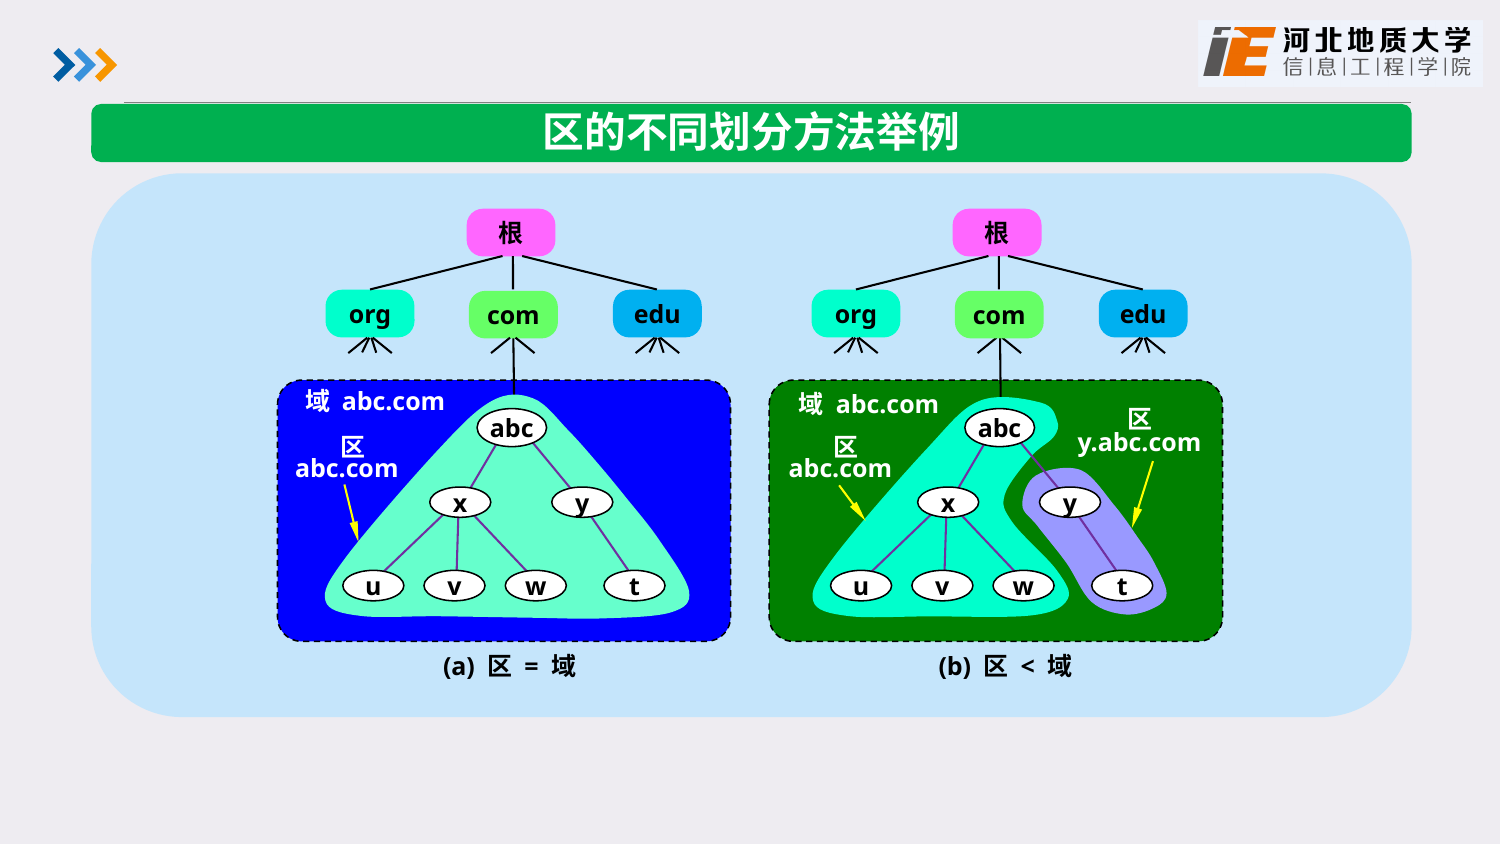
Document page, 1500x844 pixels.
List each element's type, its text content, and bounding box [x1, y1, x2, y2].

text_box y [551, 487, 613, 518]
text_box [89, 171, 1414, 720]
text_box x [429, 487, 491, 518]
text_box [277, 380, 731, 642]
text_box 区的不同划分方法举例 [527, 98, 976, 164]
text_box 根 [466, 208, 556, 257]
text_box t [603, 570, 666, 601]
text_box [344, 484, 359, 543]
picture [1198, 20, 1483, 87]
text_box abc [477, 408, 547, 447]
text_box u [342, 570, 404, 601]
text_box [490, 337, 535, 354]
text_box [91, 103, 527, 163]
text_box 区 abc.com [280, 432, 414, 490]
text_box (a) 区 = 域 [428, 643, 591, 688]
text_box org [325, 289, 415, 338]
text_box [324, 394, 690, 619]
text_box 域 abc.com [290, 377, 461, 423]
text_box v [423, 570, 486, 601]
text_box edu [612, 289, 702, 338]
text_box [348, 337, 393, 354]
text_box w [505, 570, 567, 601]
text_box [768, 208, 1225, 689]
text_box com [468, 290, 558, 339]
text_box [635, 337, 680, 354]
text_box [976, 103, 1412, 163]
